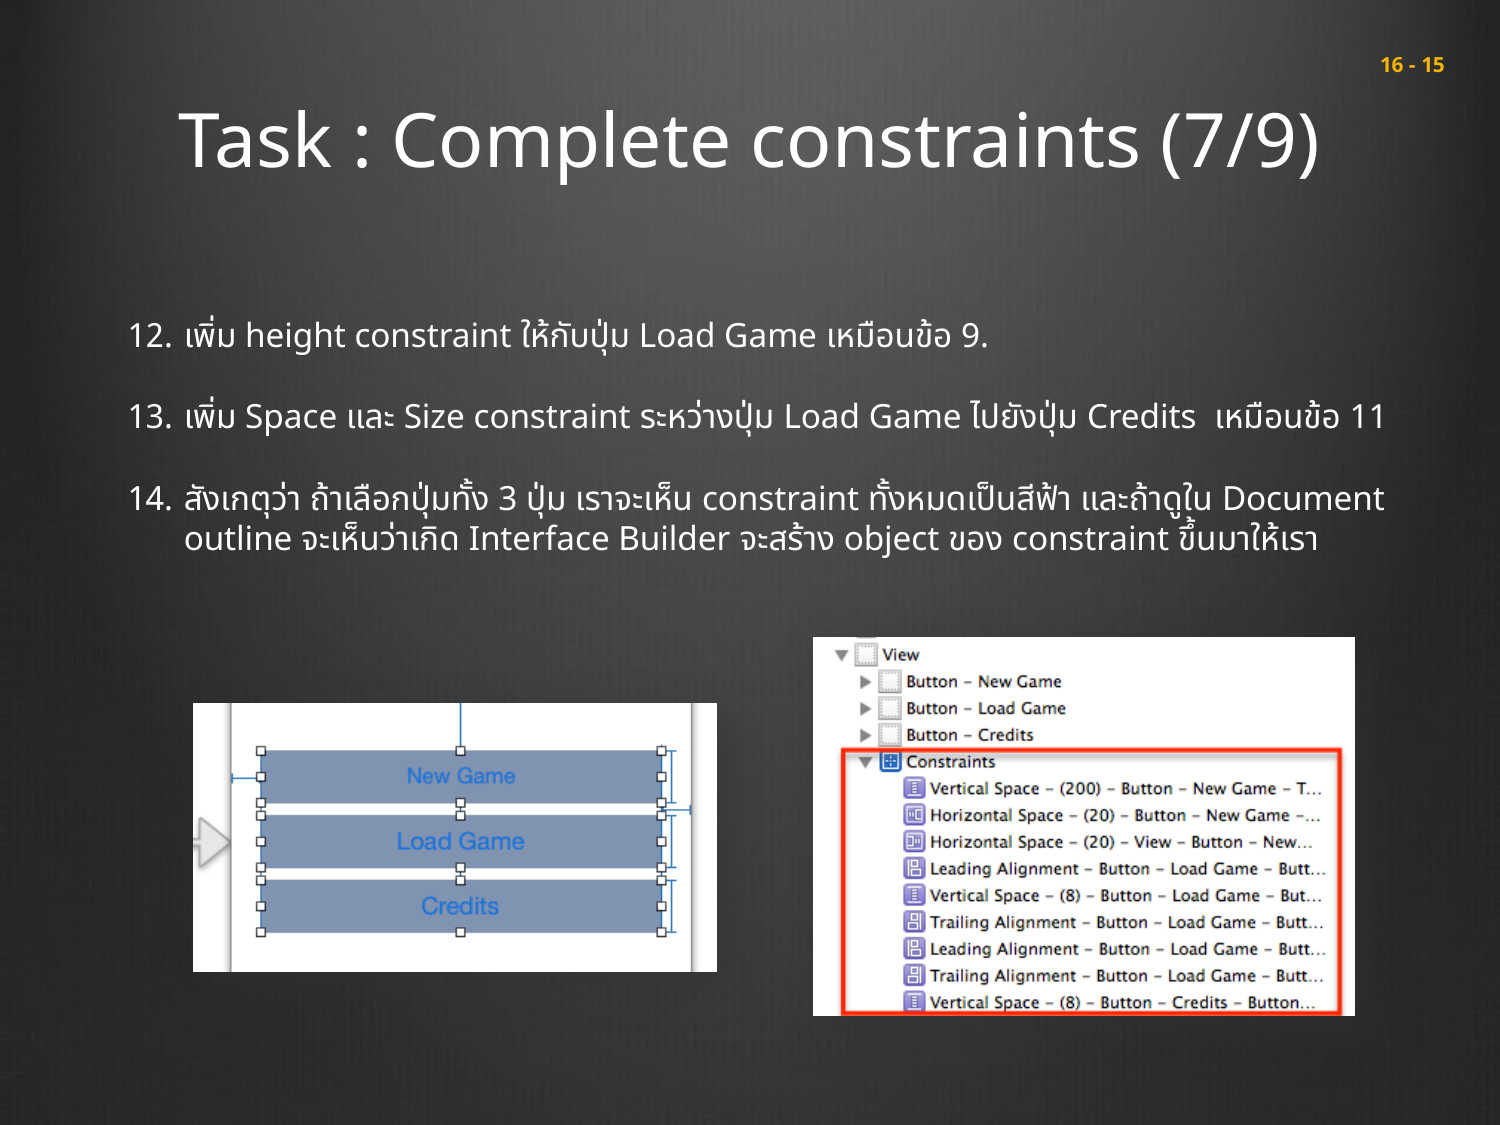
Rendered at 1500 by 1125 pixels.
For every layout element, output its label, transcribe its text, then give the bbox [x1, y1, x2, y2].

title Task : Complete constraints (7/9) [112, 19, 1388, 255]
text_box 16 - 15 [1306, 43, 1460, 86]
list เพิ่ม height constraint ให้กับปุ่ม Load Game เหมือนข้อ 9. เพิ่ม Space และ Size constraint ระหว่างปุ่ม Load Game ไปยังปุ่ม Credits เหมือนข้อ 11 สังเกตุว่า ถ้าเลือกปุ่มทั้ง 3 ปุ่ม เราจะเห็น constraint ทั้งหมดเป็นสีฟ้า และถ้าดูใน Document outline จะเห็นว่าเกิด Interface Builder จะสร้าง object ของ constraint ขึ้นมาให้เรา [112, 306, 1427, 1053]
picture [812, 637, 1355, 1016]
picture [193, 703, 717, 972]
